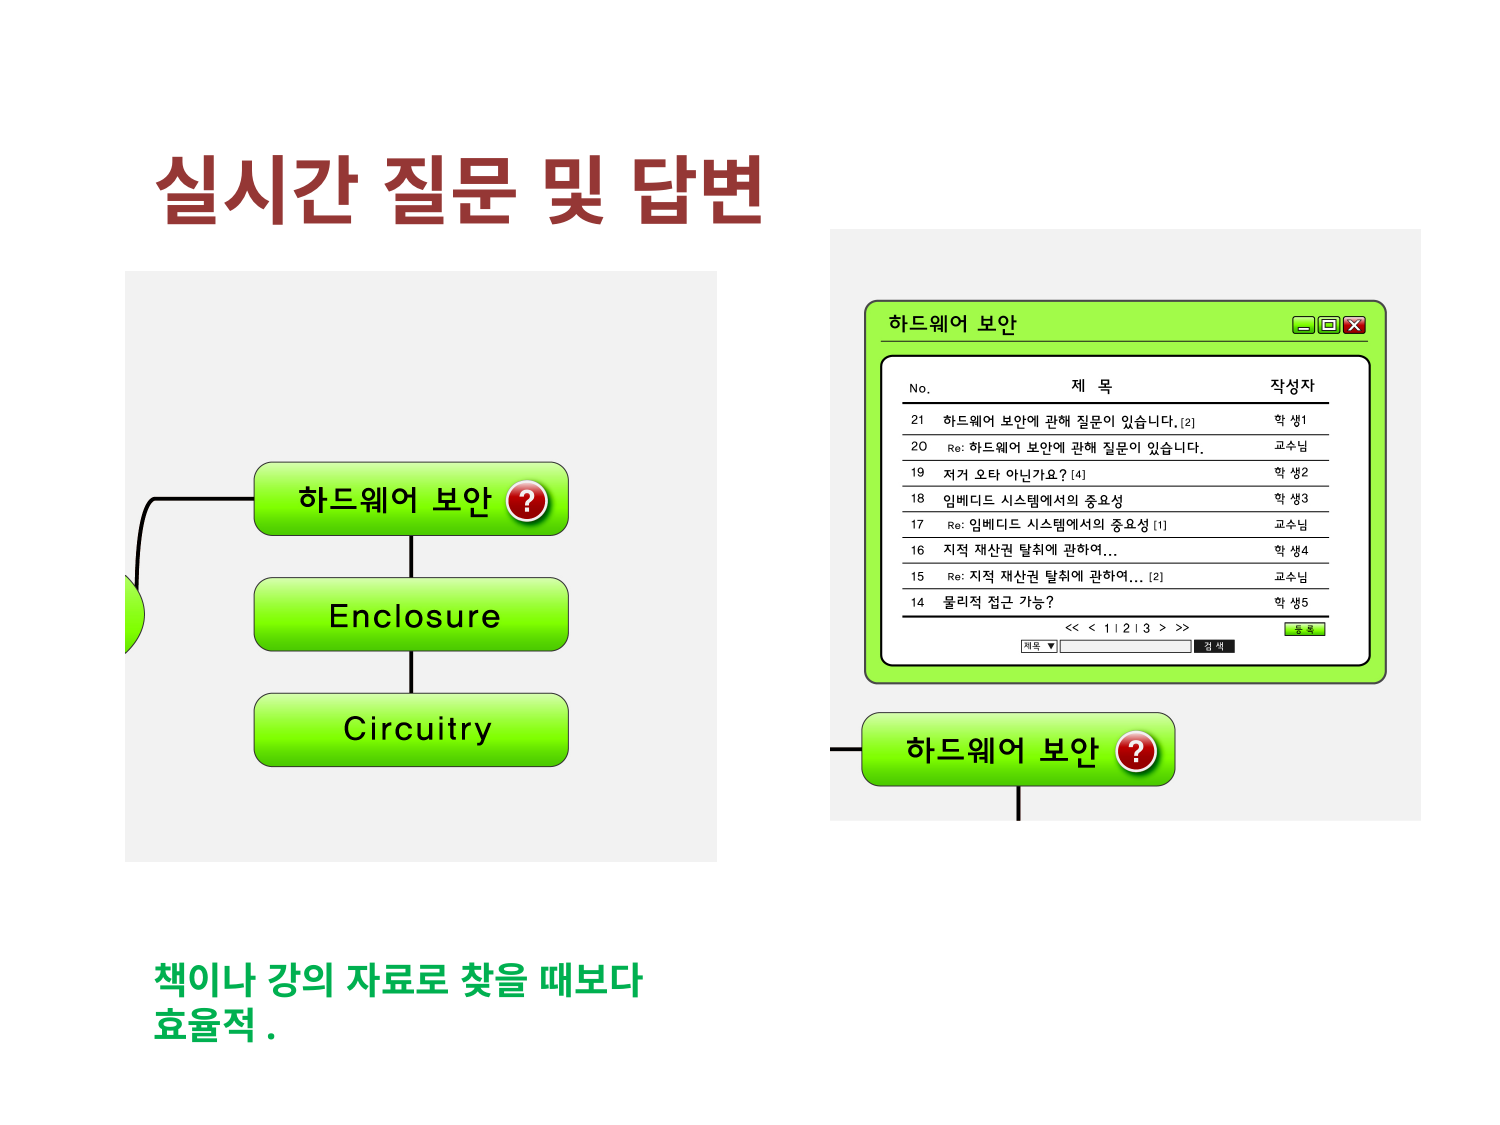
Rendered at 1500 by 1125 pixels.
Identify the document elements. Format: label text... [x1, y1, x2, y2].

picture [125, 271, 717, 863]
picture [830, 229, 1422, 821]
text_box 실시간 질문 및 답변 [138, 135, 1252, 241]
text_box 책이나 강의 자료로 찾을 때보다 효율적. [138, 949, 779, 1055]
